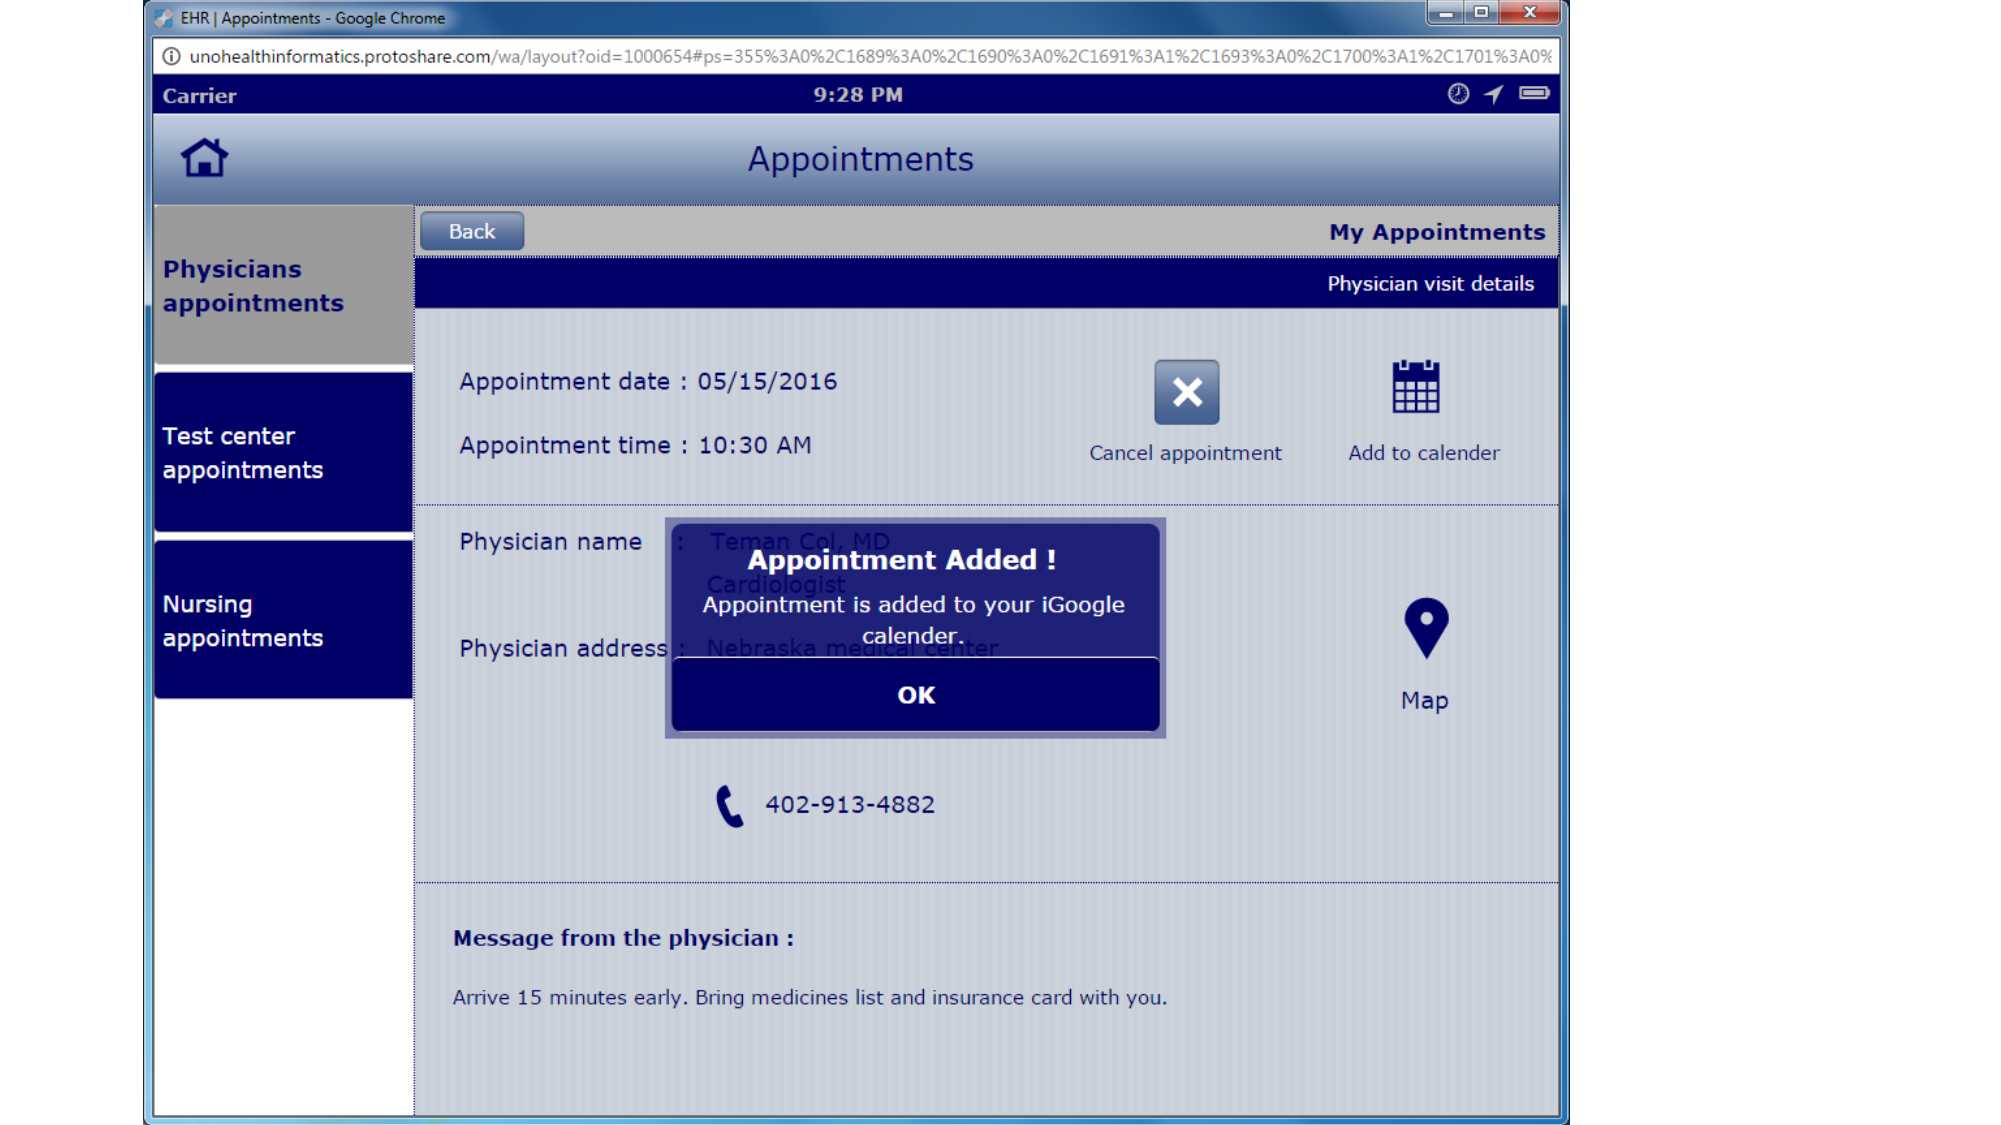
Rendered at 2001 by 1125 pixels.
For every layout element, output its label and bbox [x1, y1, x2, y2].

picture [143, 0, 1570, 1125]
